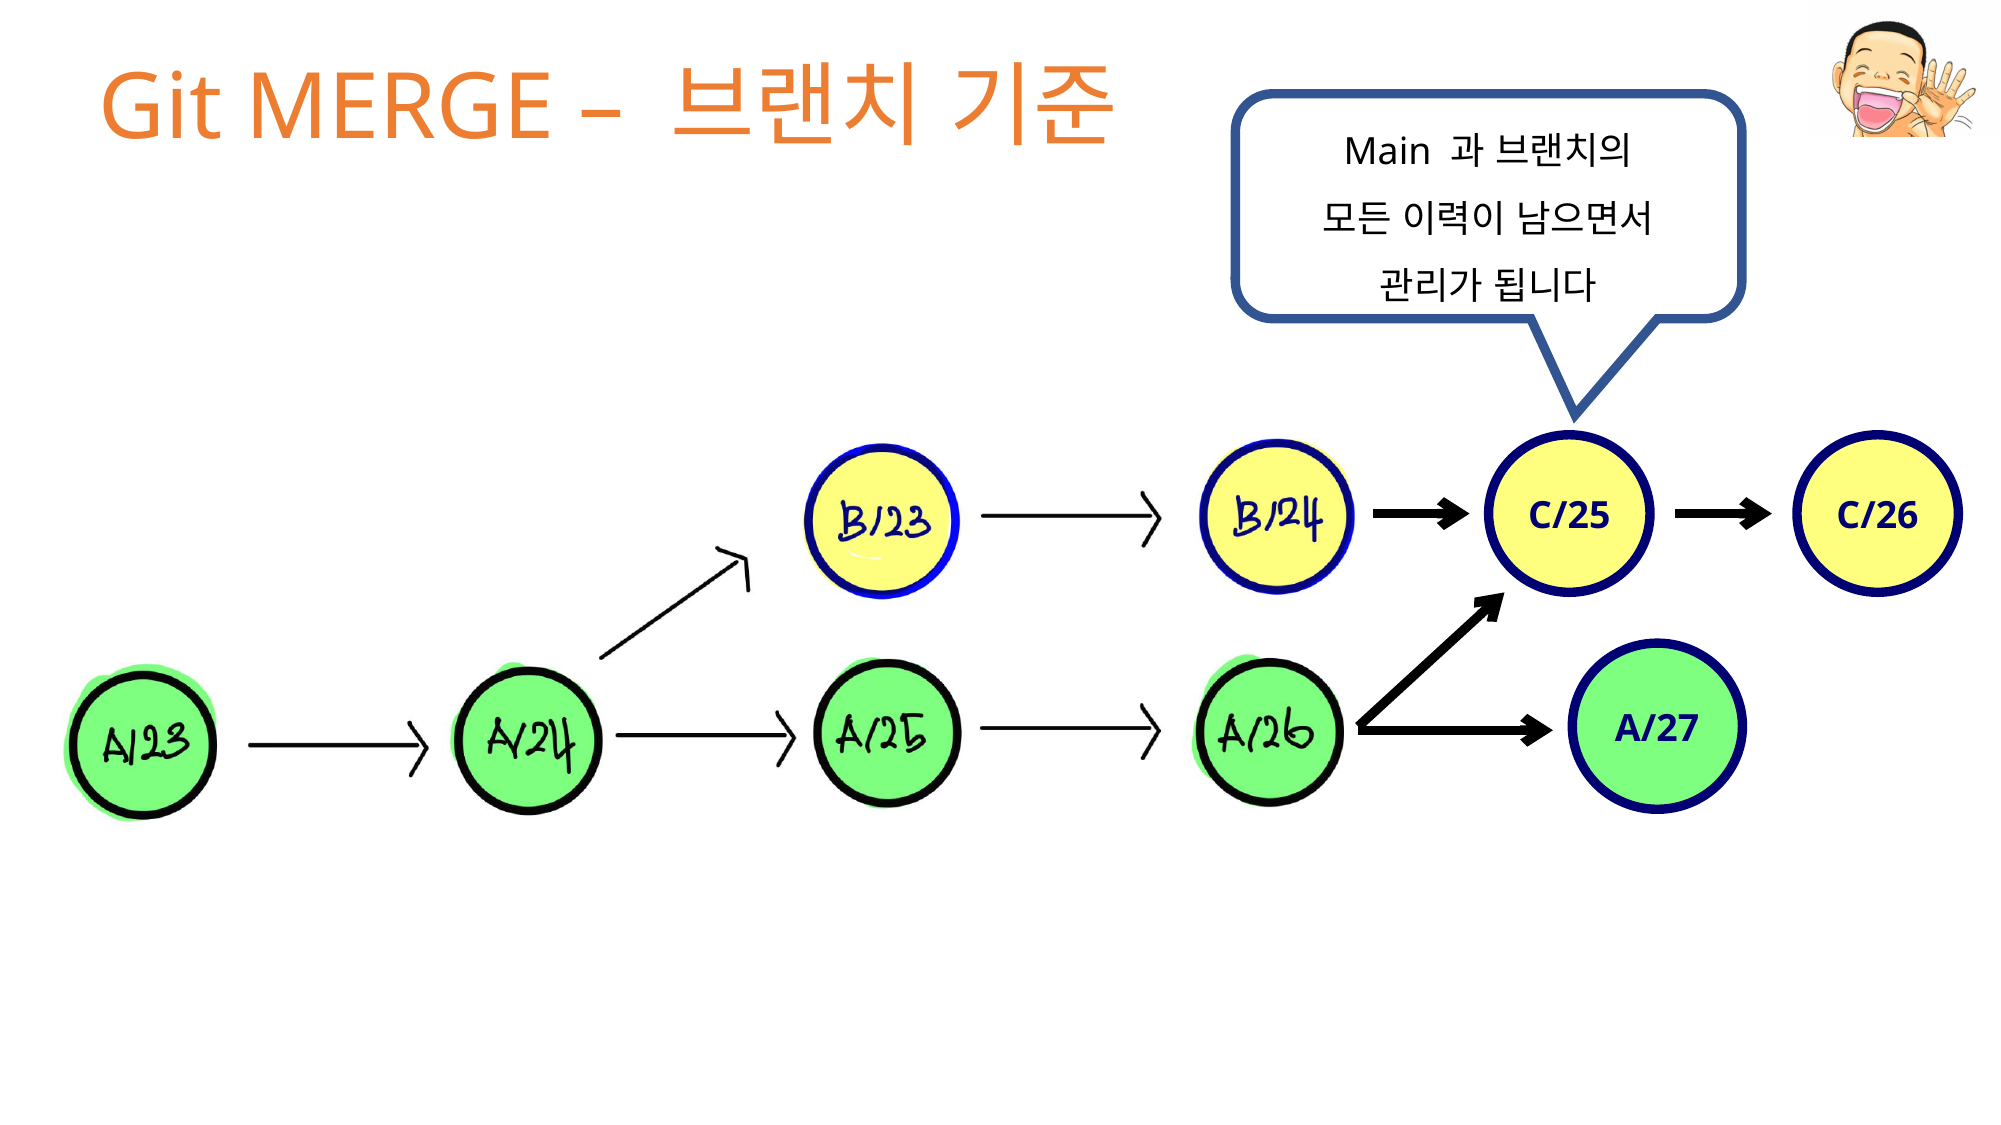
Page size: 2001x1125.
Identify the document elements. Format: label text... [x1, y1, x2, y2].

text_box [1358, 592, 1505, 727]
text_box C/25 [1487, 433, 1652, 594]
title Git MERGE – 브랜치 기준 [83, 0, 1931, 218]
picture [1931, 0, 2000, 137]
text_box A/27 [1571, 642, 1744, 811]
picture [0, 321, 1456, 931]
text_box Main 과 브랜치의 모든 이력이 남으면서 관리가 됩니다 [1234, 92, 1743, 417]
text_box C/26 [1795, 433, 1960, 594]
